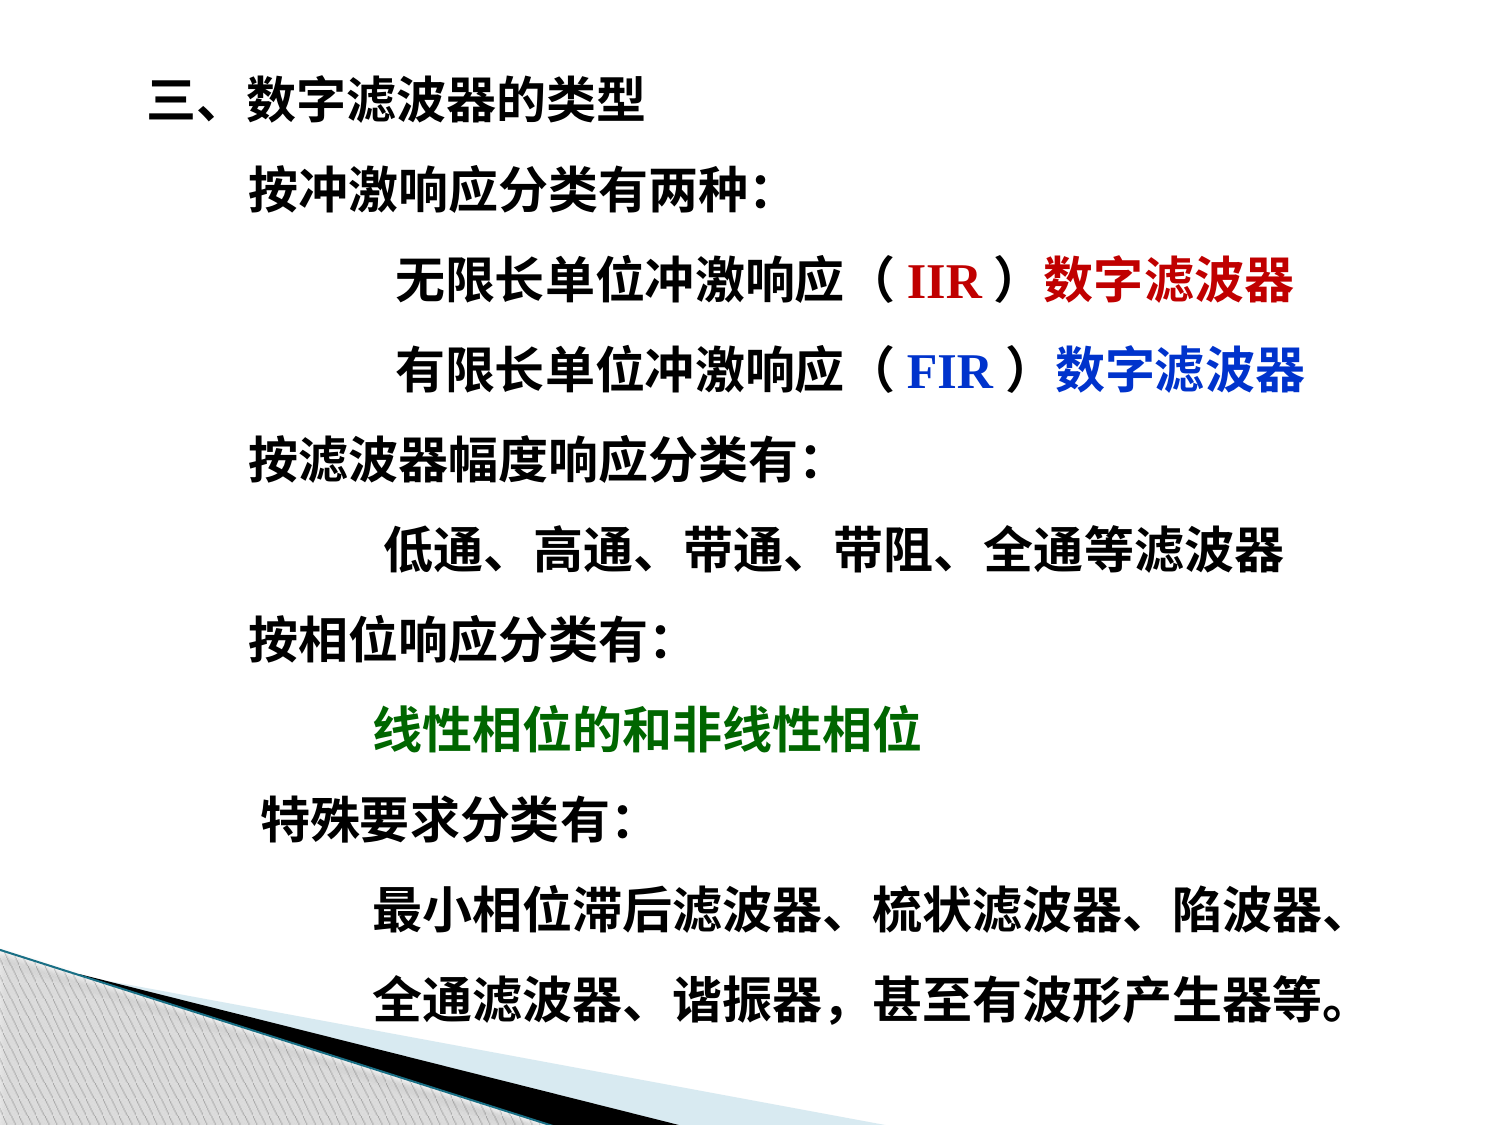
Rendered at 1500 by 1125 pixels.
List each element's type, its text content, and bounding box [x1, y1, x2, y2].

text_box 三、数字滤波器的类型 按冲激响应分类有两种： 无限长单位冲激响应（IIR）数字滤波器 有限长单位冲激响应（FIR）数字滤波器 按滤波器幅度响应分类有： 低通、高通、带通、带阻、全通等滤波器 按相位响应分类有： 线性相位的和非线性相位 特殊要求分类有： 最小相位滞后滤波器、梳状滤波器、陷波器、 全通滤波器、谐振器，甚至有波形产生器等。 [131, 31, 1388, 1037]
